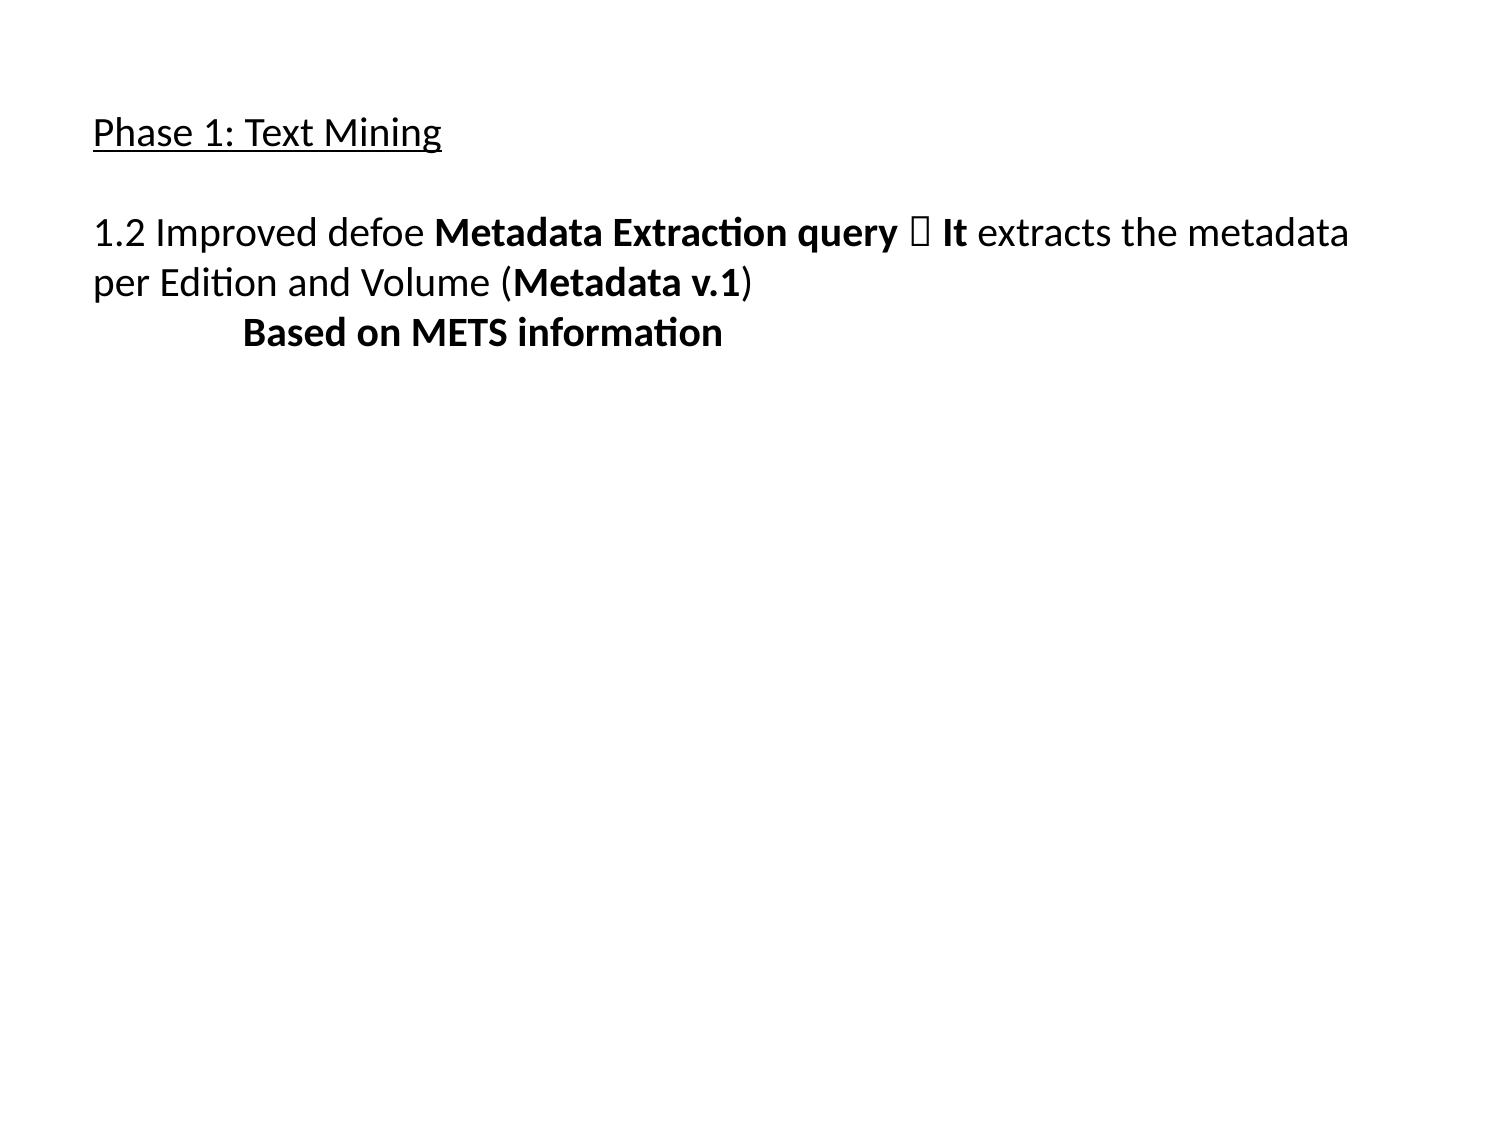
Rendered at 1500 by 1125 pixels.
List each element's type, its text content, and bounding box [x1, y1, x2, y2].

text_box Phase 1: Text Mining 1.2 Improved defoe Metadata Extraction query  It extracts the metadata per Edition and Volume (Metadata v.1) Based on METS information [78, 97, 1422, 463]
